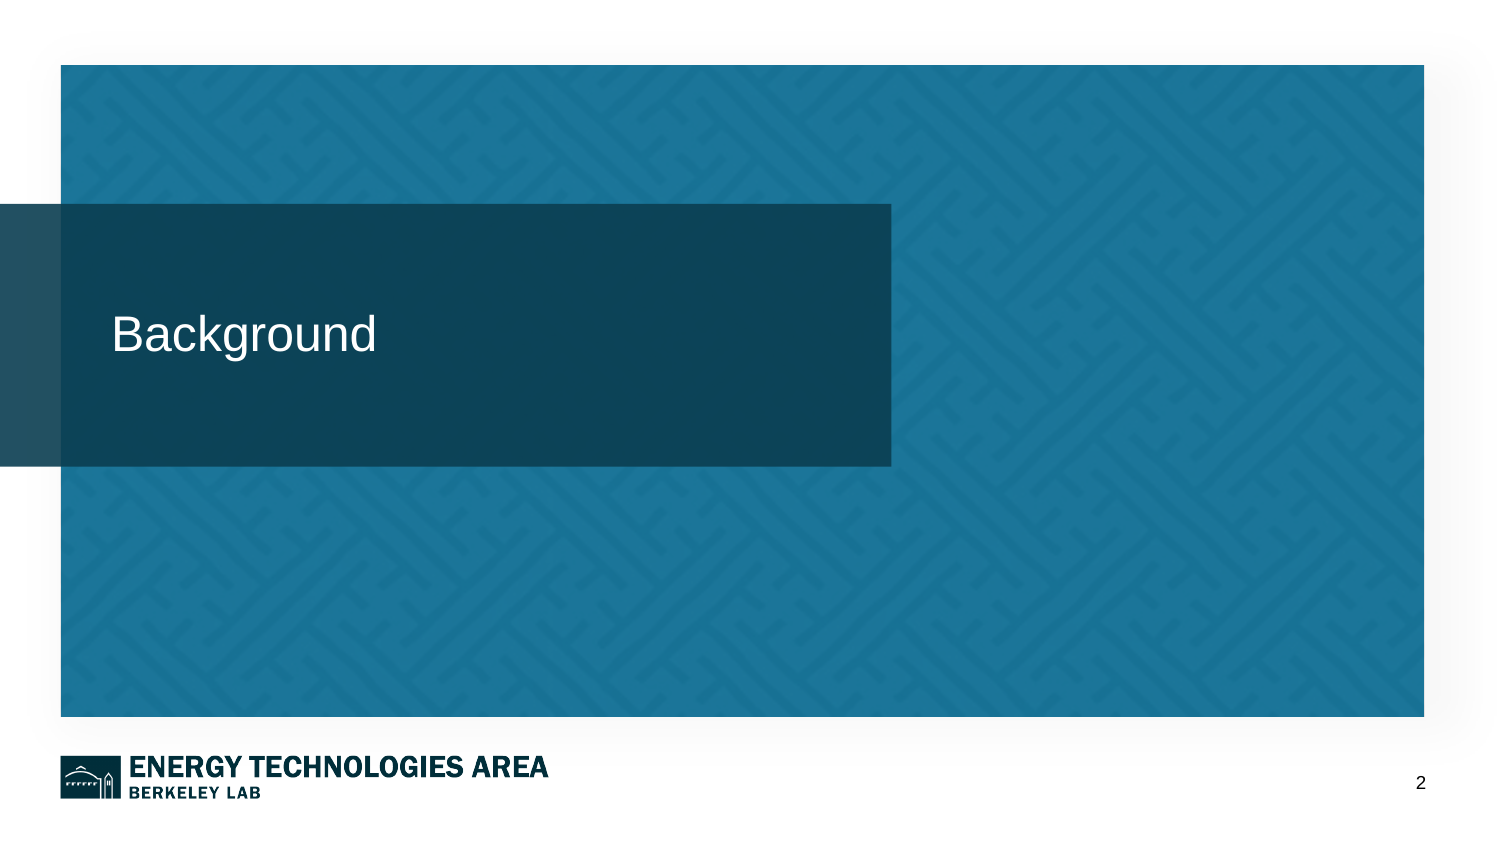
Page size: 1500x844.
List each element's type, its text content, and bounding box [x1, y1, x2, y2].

picture [38, 732, 571, 822]
slide_number 2 [1347, 759, 1442, 805]
title Background [93, 220, 886, 370]
